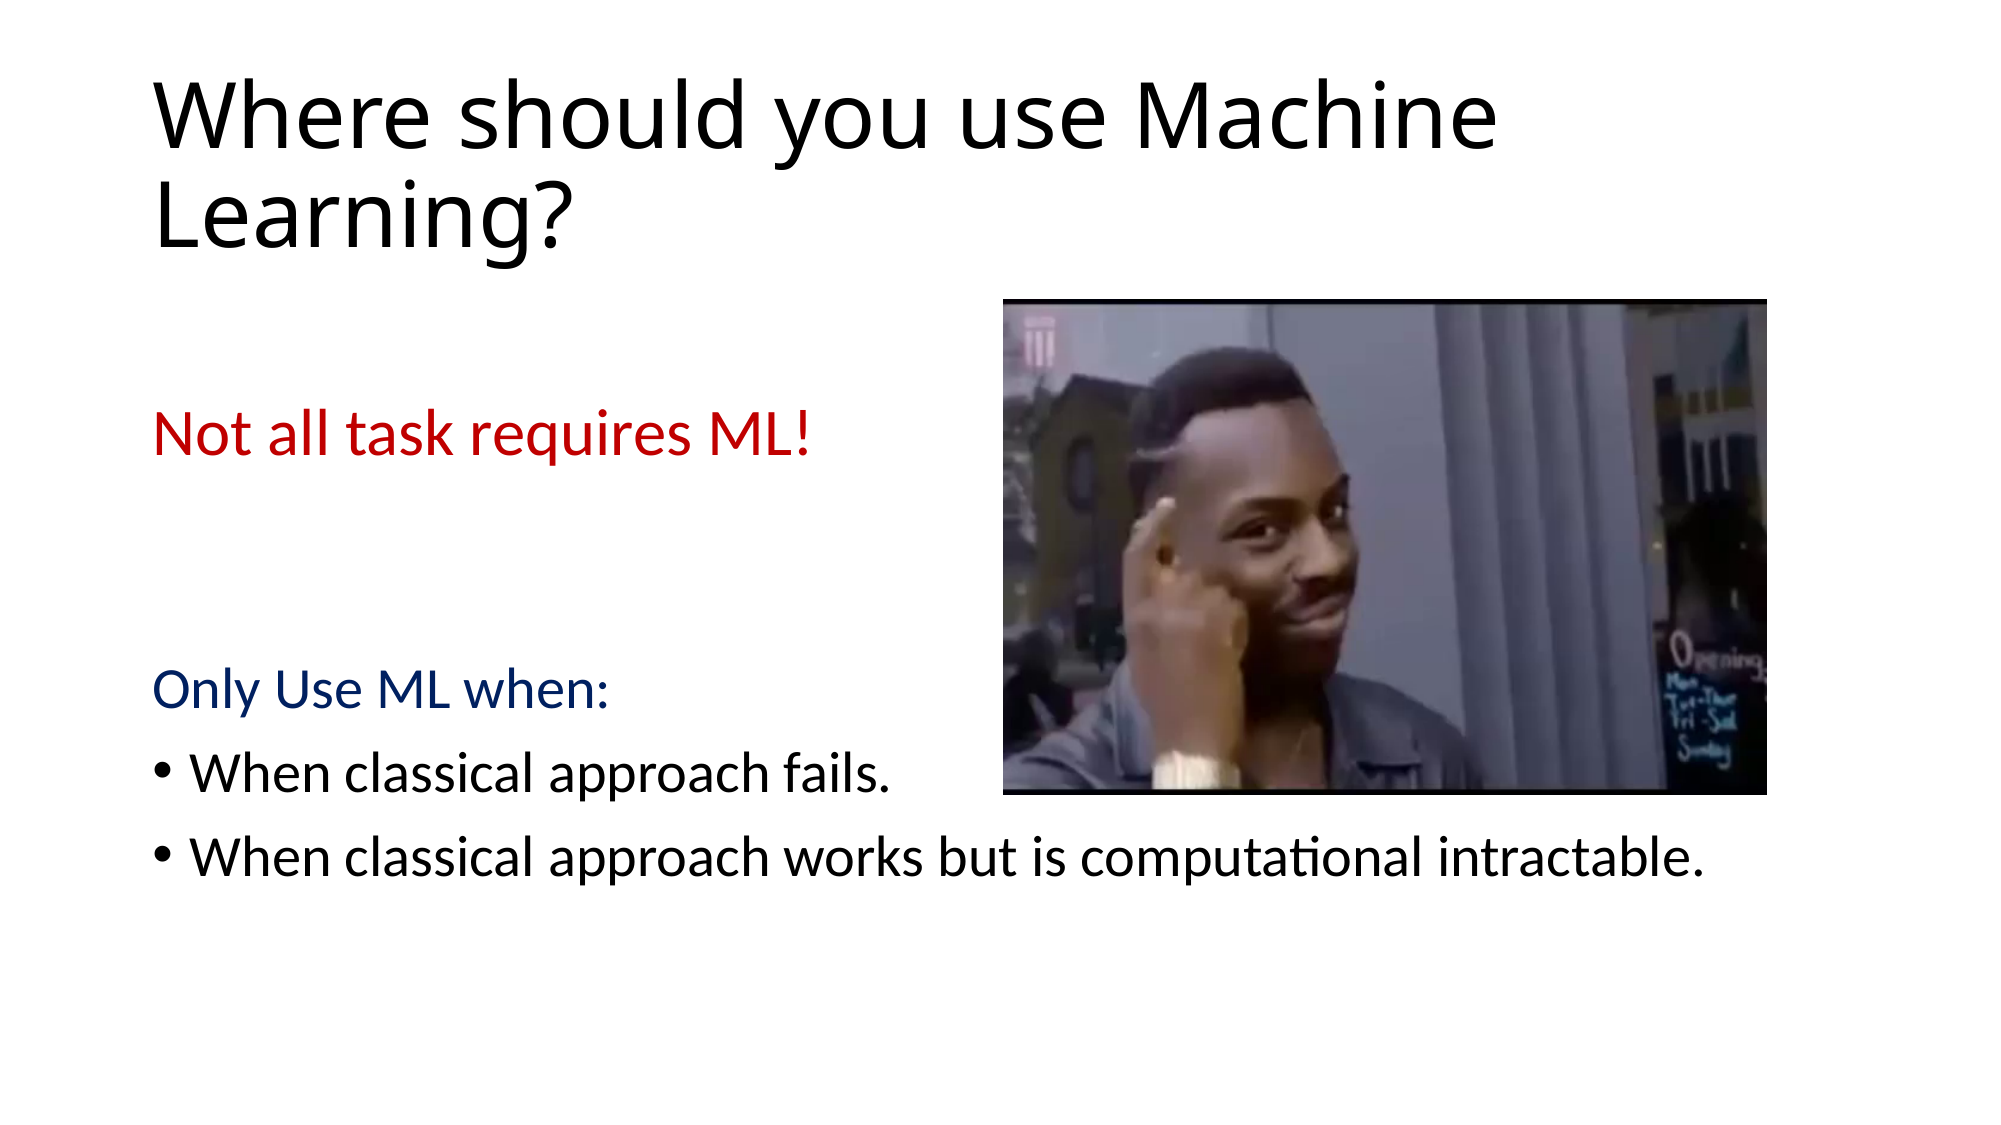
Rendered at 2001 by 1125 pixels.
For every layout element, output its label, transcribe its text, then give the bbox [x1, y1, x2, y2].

title Where should you use Machine Learning? [137, 59, 1863, 278]
picture [1003, 299, 1767, 795]
list Not all task requires ML! Only Use ML when: When classical approach fails. When classical approach works but is computational intractable. [137, 299, 1863, 1014]
